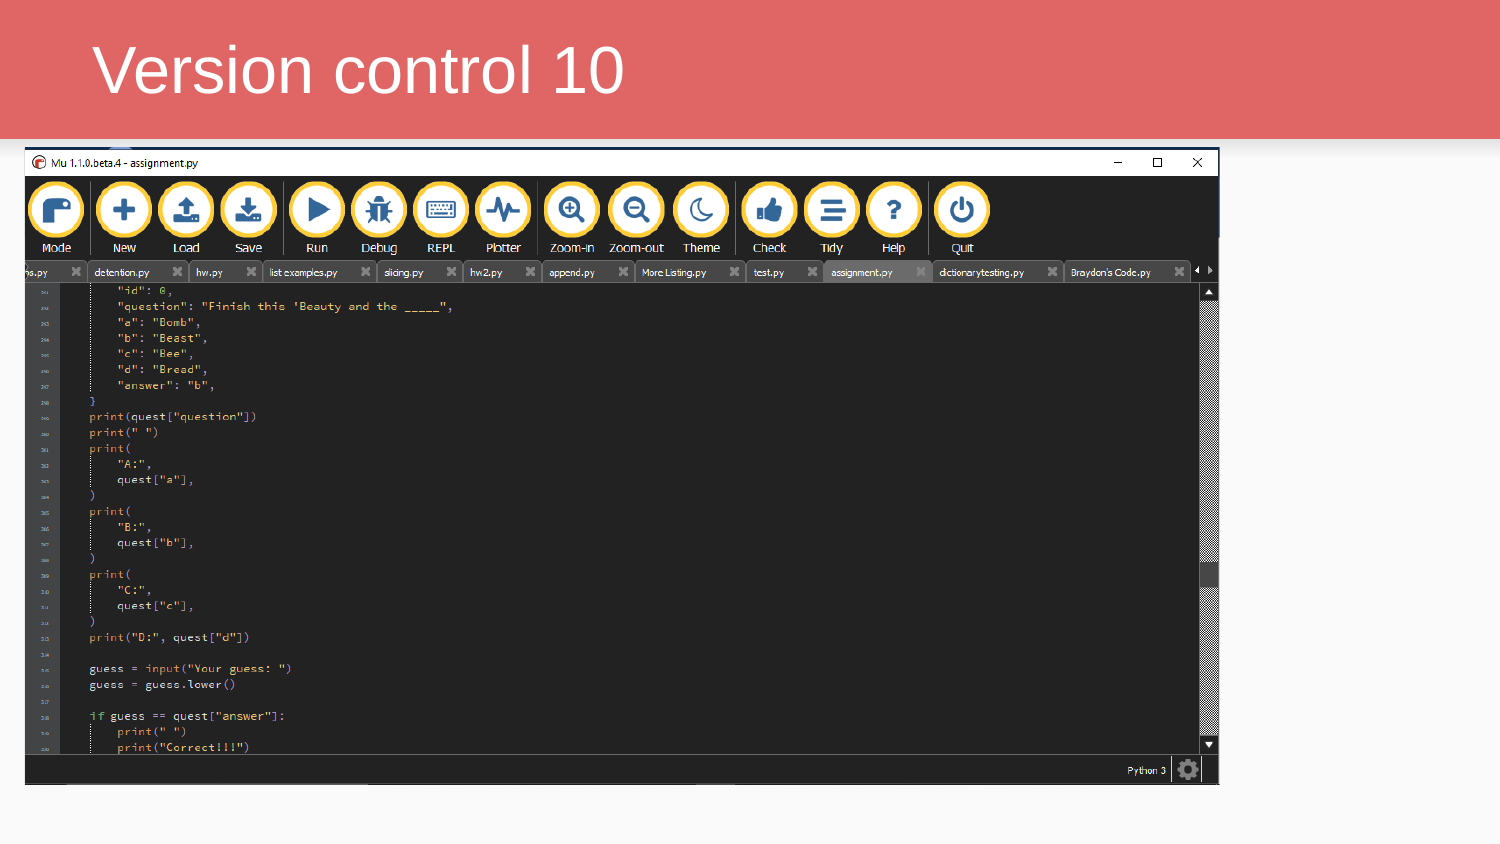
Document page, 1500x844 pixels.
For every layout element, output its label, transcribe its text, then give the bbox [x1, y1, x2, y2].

title Version control 10 [77, 0, 1427, 123]
picture [24, 146, 1220, 785]
